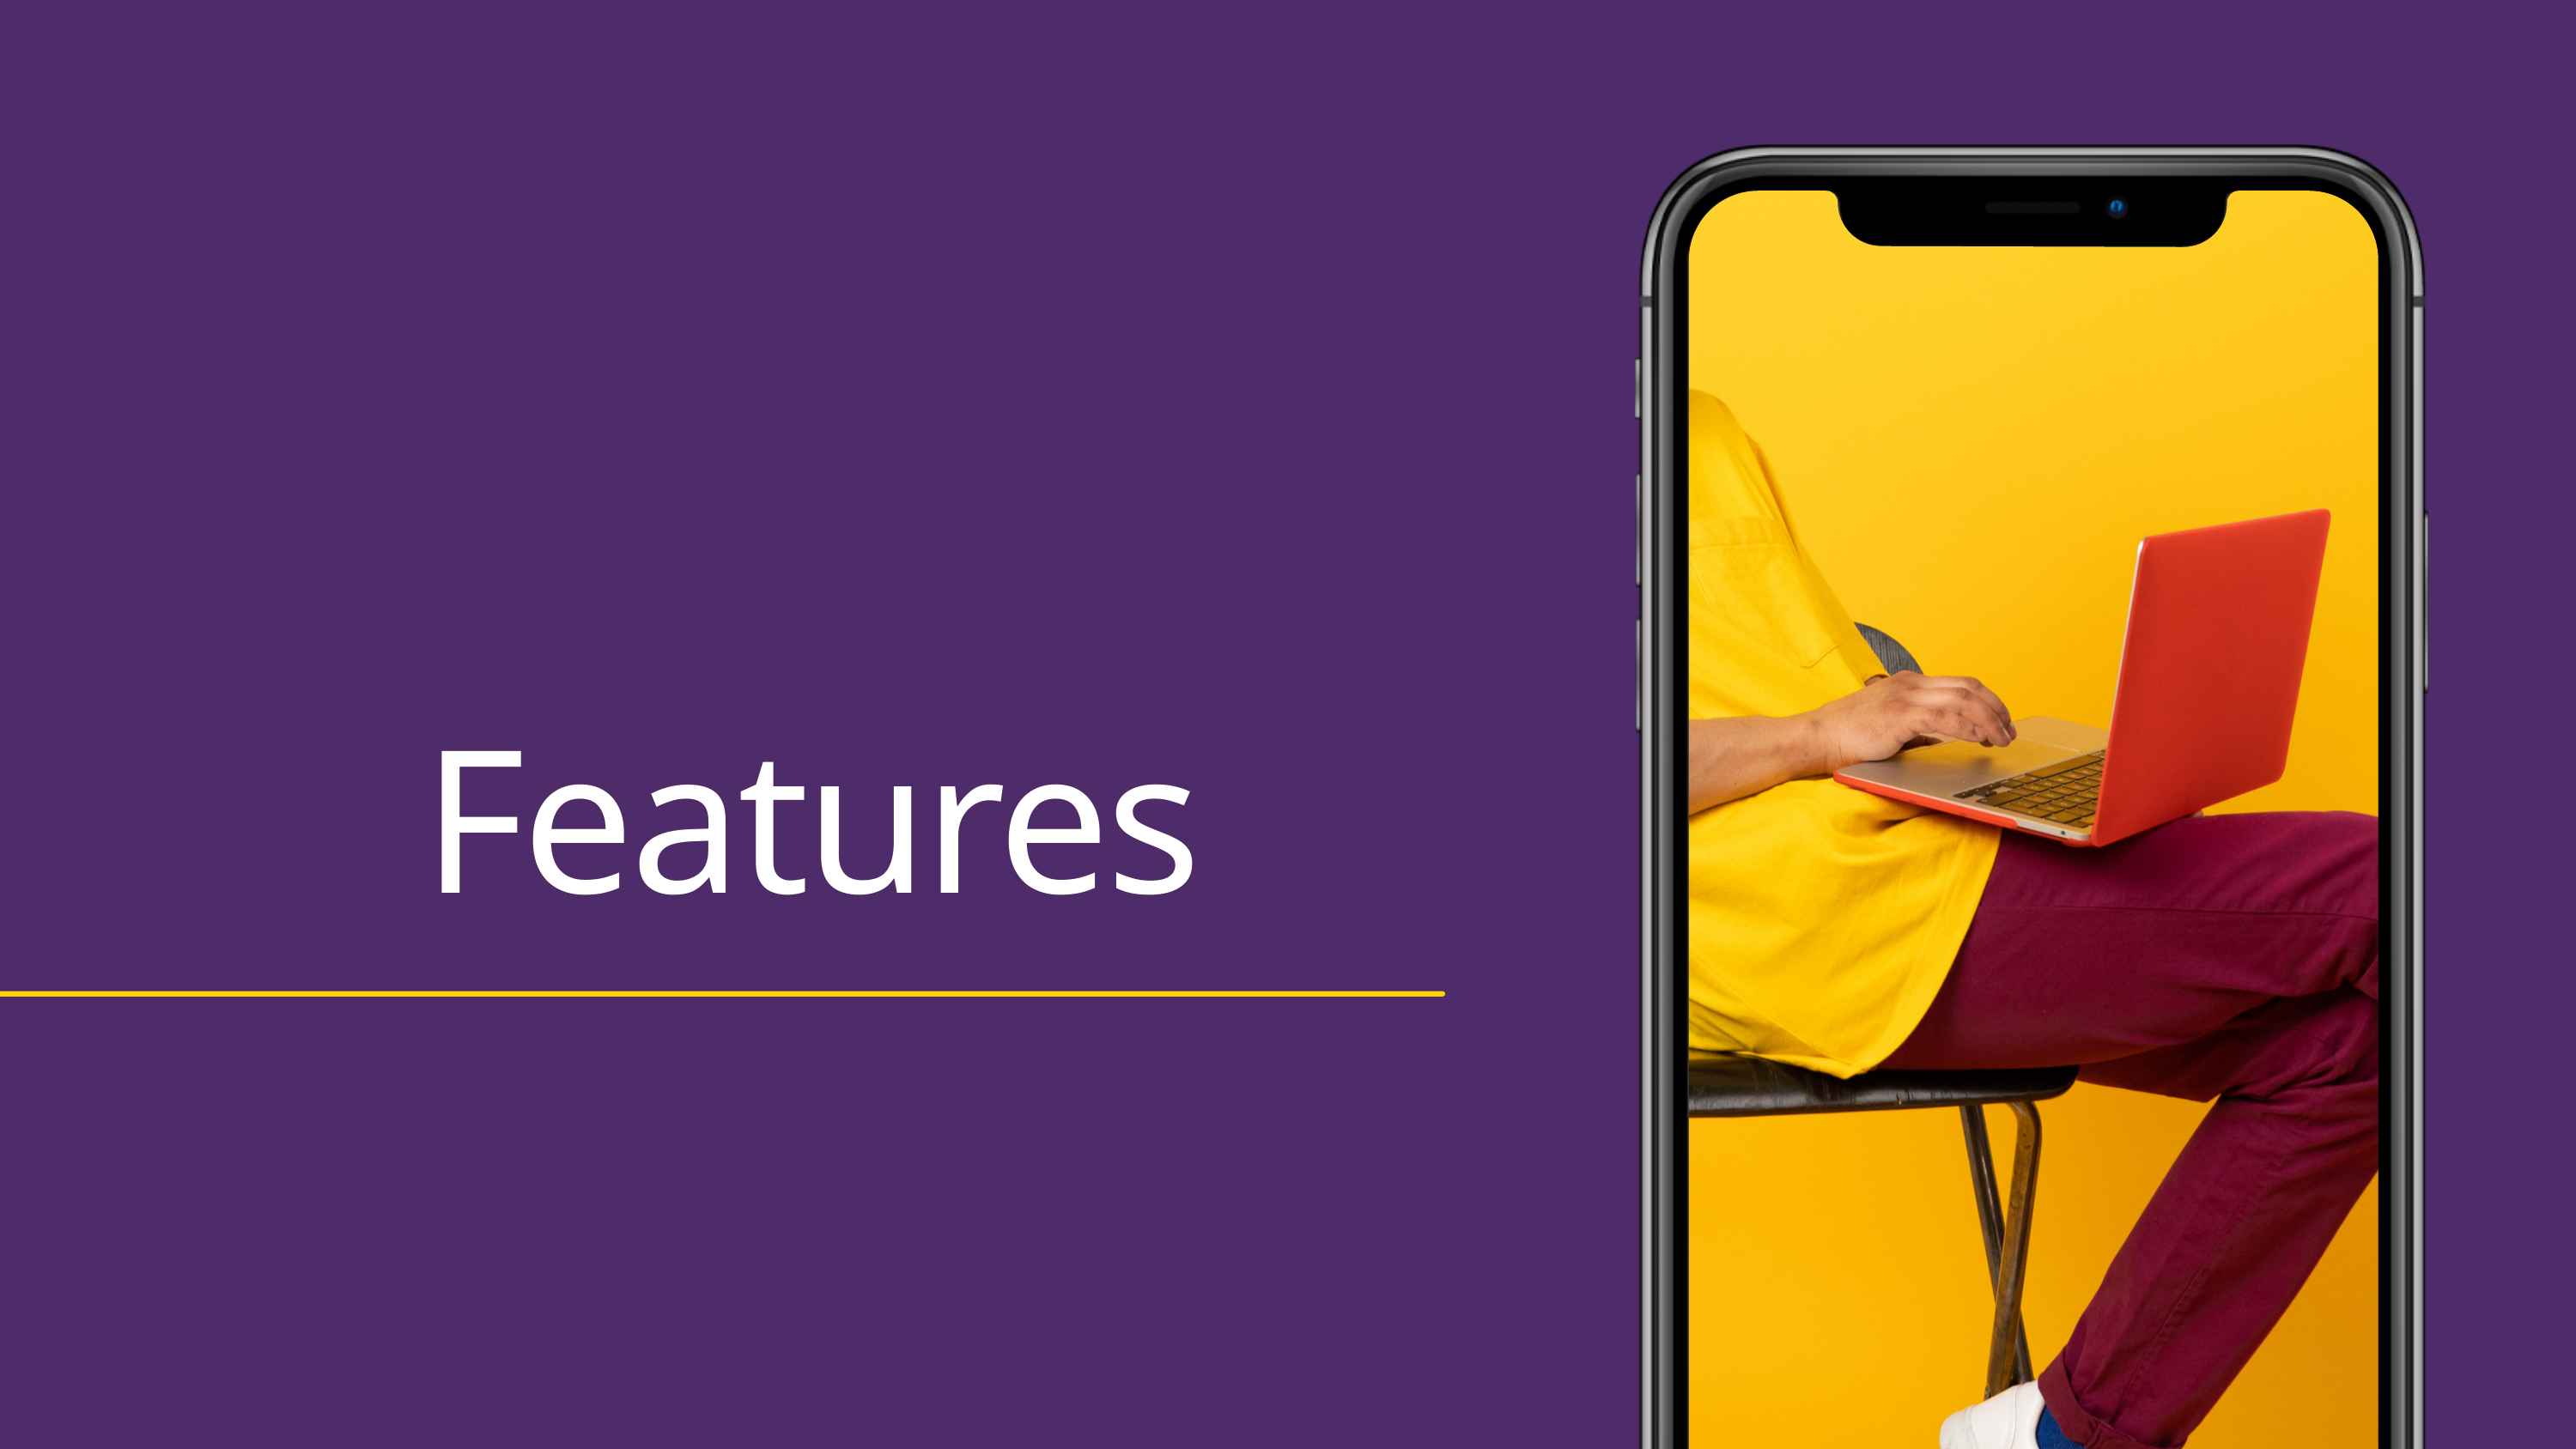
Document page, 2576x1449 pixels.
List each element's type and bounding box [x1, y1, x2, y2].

text_box [1634, 144, 2432, 1449]
text_box [0, 677, 1443, 997]
